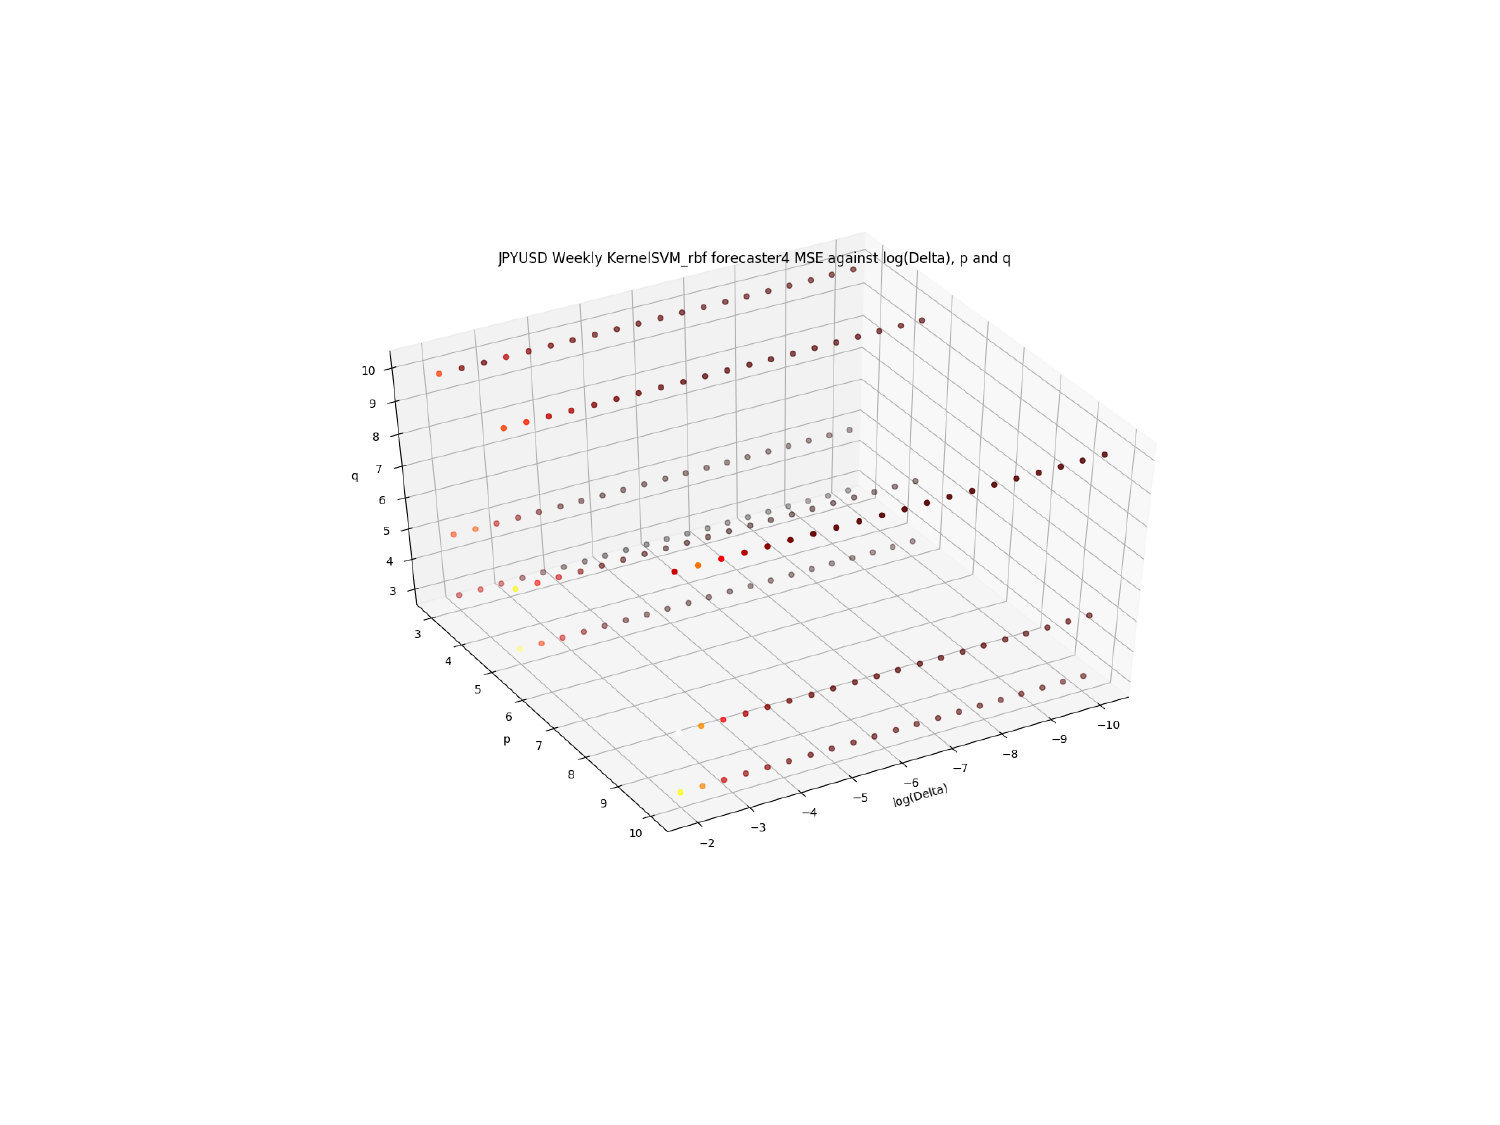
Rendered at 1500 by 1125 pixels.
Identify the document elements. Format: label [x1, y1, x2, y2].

picture [119, 119, 1358, 946]
